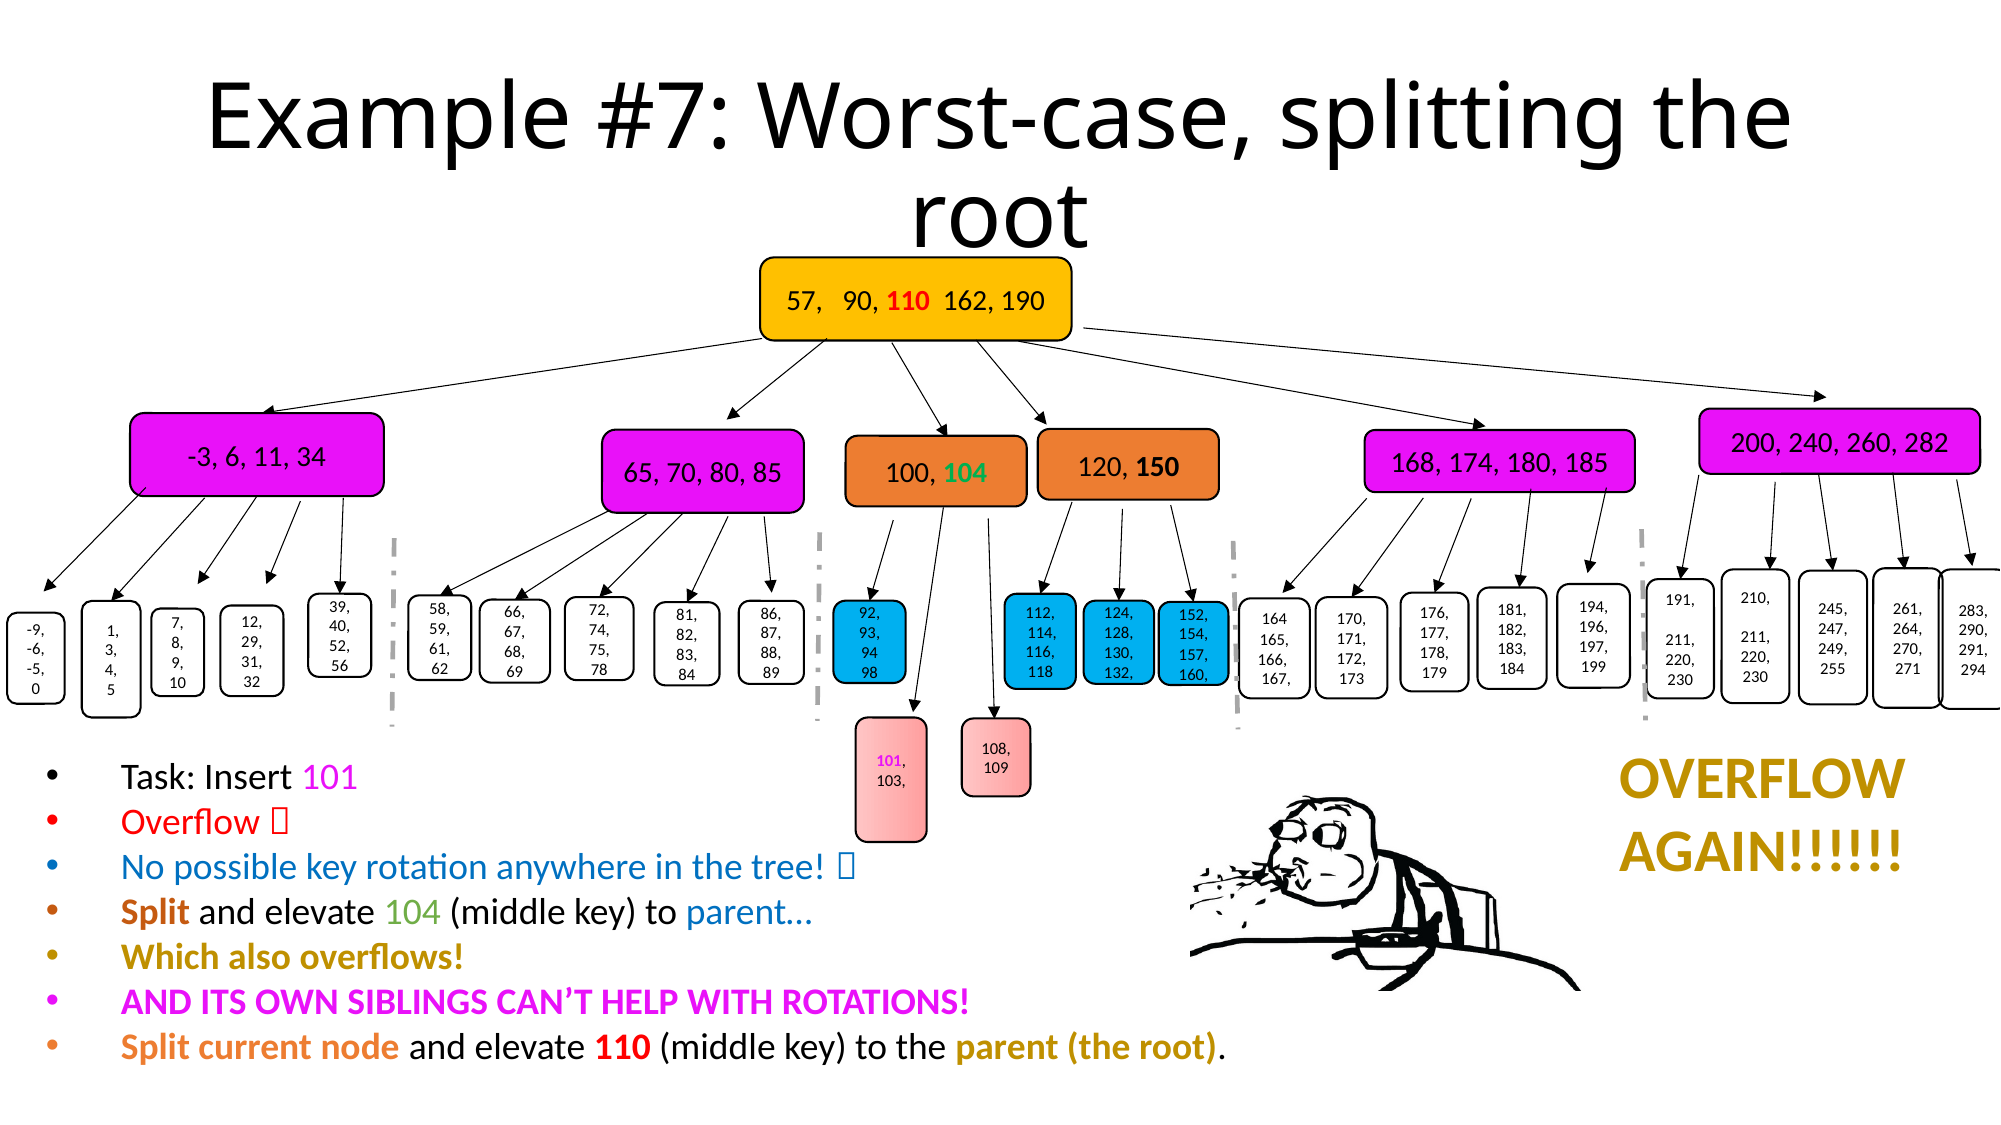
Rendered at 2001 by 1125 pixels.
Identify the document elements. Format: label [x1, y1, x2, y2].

text_box [1556, 582, 1632, 689]
text_box [1720, 481, 1791, 705]
text_box [1956, 479, 1973, 567]
text_box [1233, 540, 1311, 730]
text_box [1082, 508, 1156, 685]
text_box [764, 516, 772, 593]
text_box [407, 428, 805, 684]
text_box [1641, 474, 1716, 727]
text_box [1282, 497, 1472, 700]
text_box [43, 256, 1827, 719]
text_box [737, 599, 805, 685]
picture [1189, 732, 1585, 991]
text_box [150, 607, 206, 698]
text_box [391, 538, 395, 727]
text_box [219, 604, 285, 698]
text_box [266, 501, 301, 585]
text_box [6, 611, 66, 705]
text_box [653, 516, 729, 687]
text_box [31, 518, 1932, 1119]
text_box [1157, 504, 1230, 687]
title [137, 59, 1863, 278]
text_box [1363, 428, 1636, 690]
text_box [1698, 407, 2000, 710]
text_box [832, 520, 907, 685]
